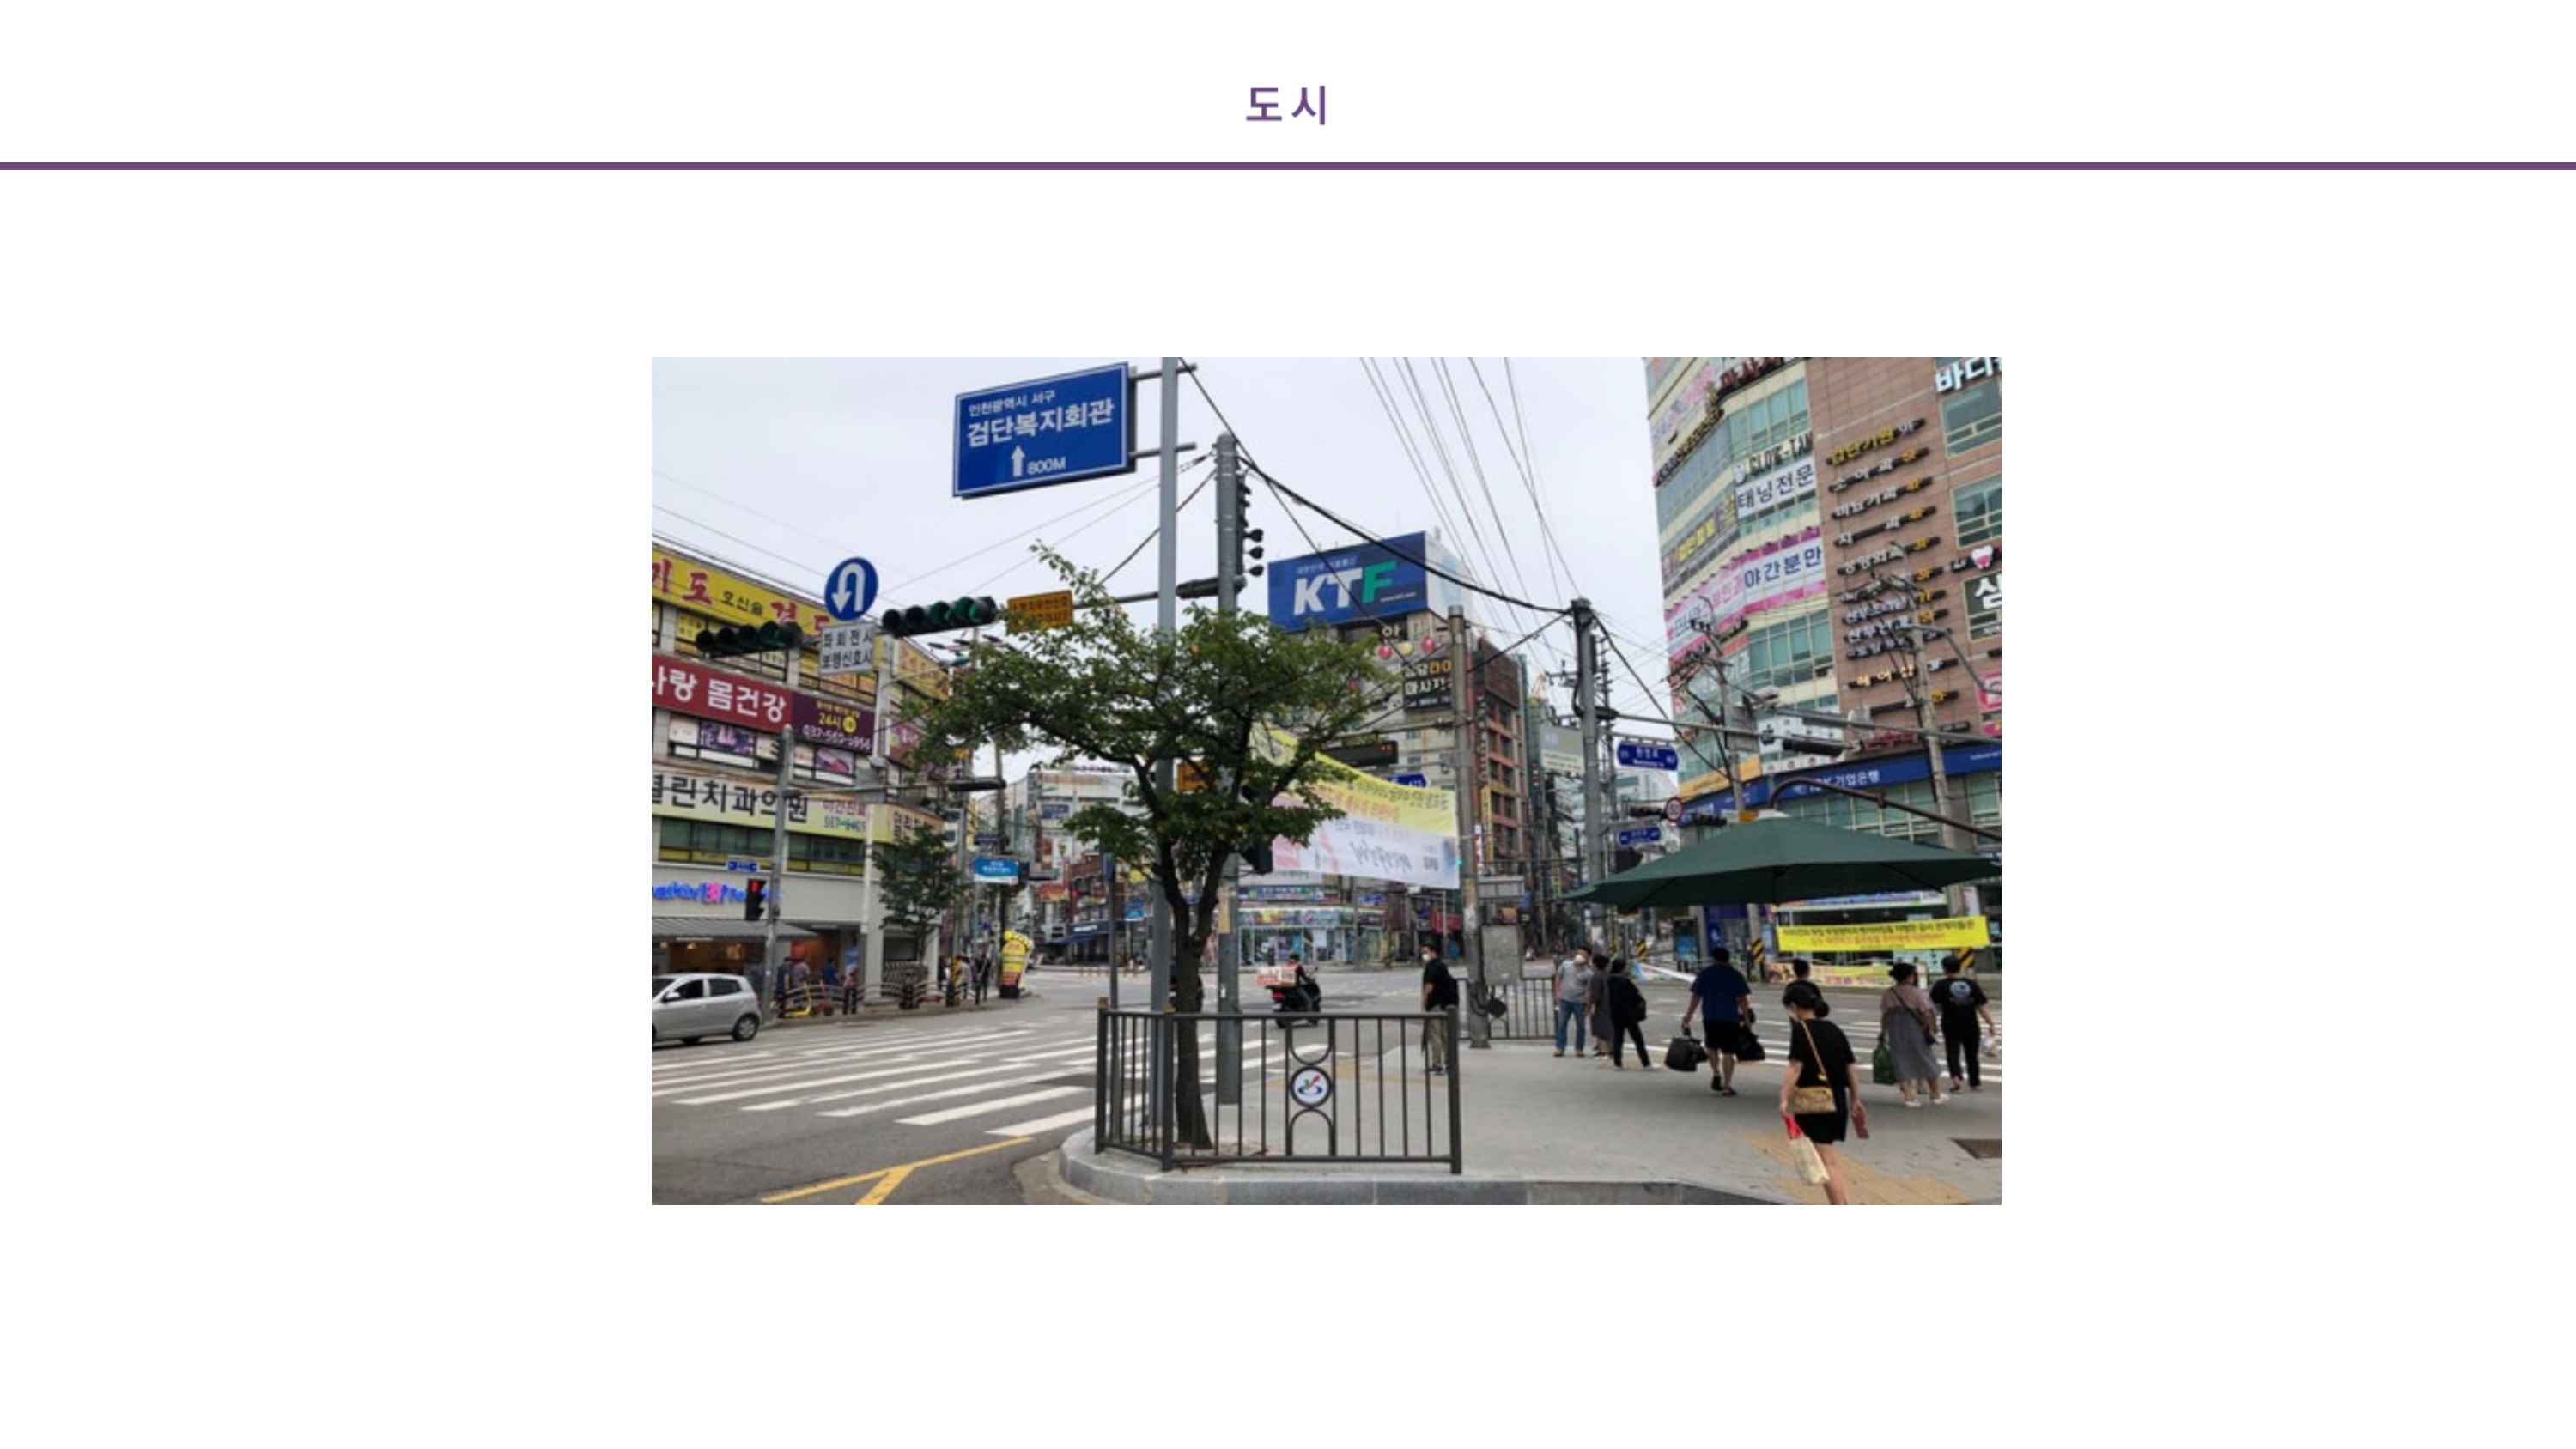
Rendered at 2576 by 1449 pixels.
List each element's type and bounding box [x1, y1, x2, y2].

picture [884, 71, 1346, 146]
text_box [0, 162, 2576, 170]
text_box [652, 356, 2002, 1205]
